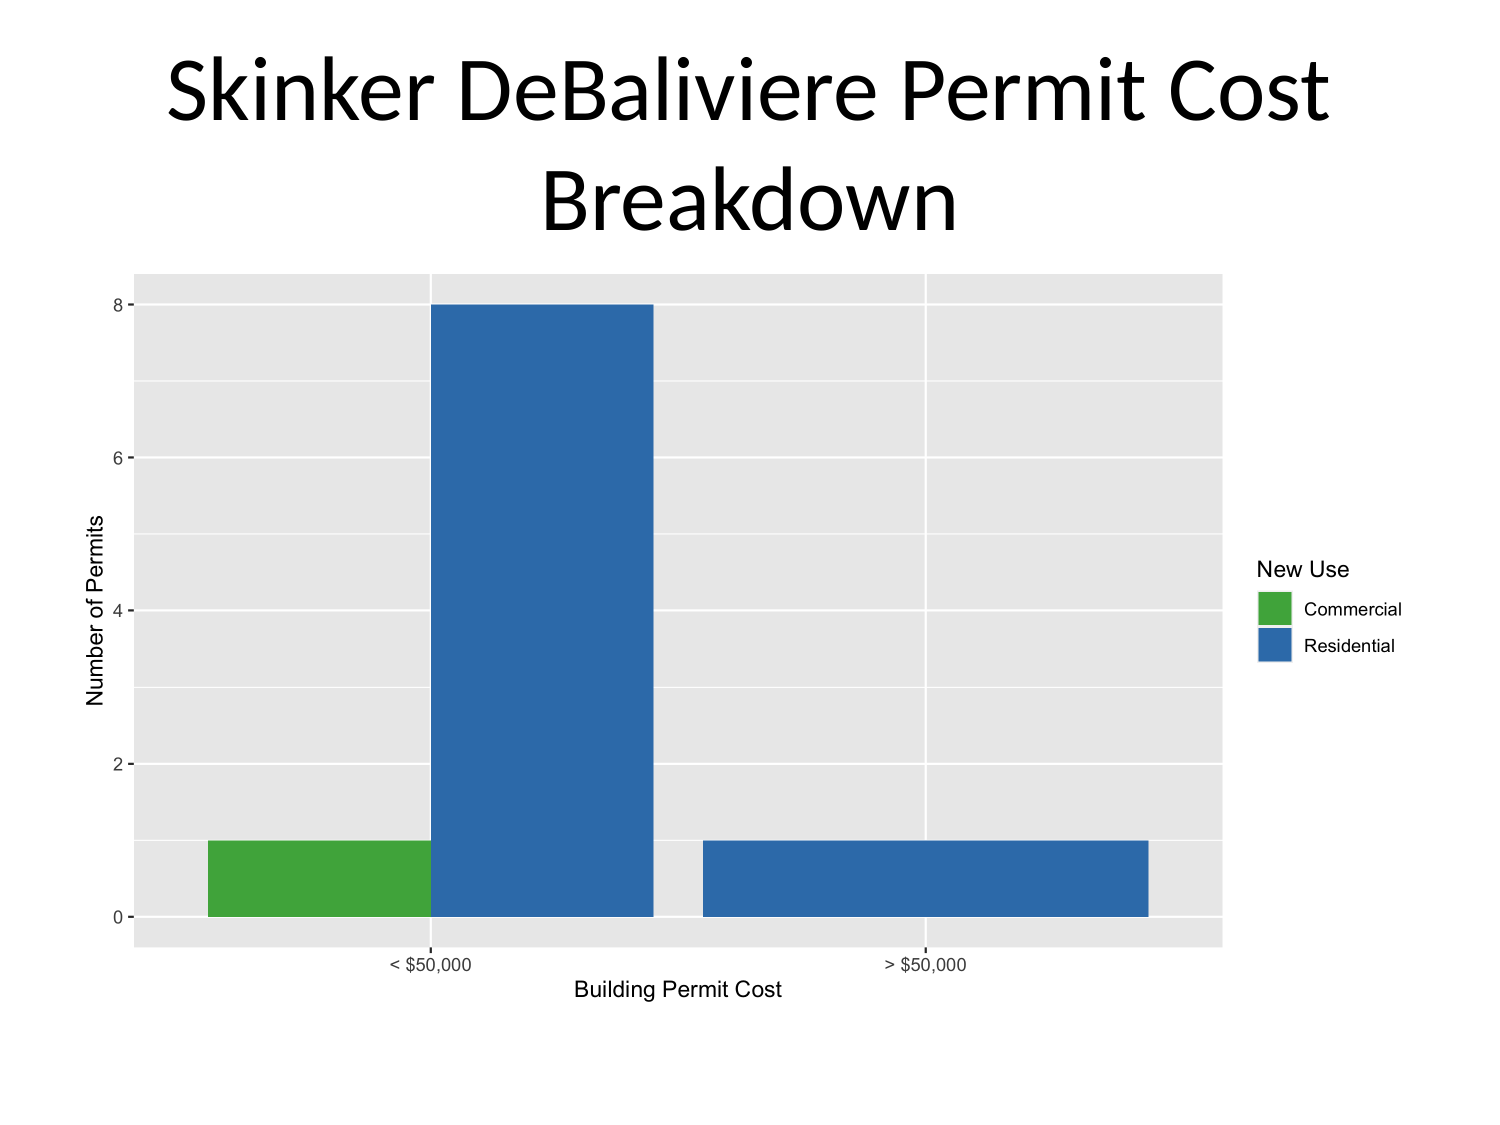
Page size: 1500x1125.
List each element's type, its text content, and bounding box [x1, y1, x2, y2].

title Skinker DeBaliviere Permit Cost Breakdown [75, 45, 1425, 233]
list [74, 262, 1426, 1013]
